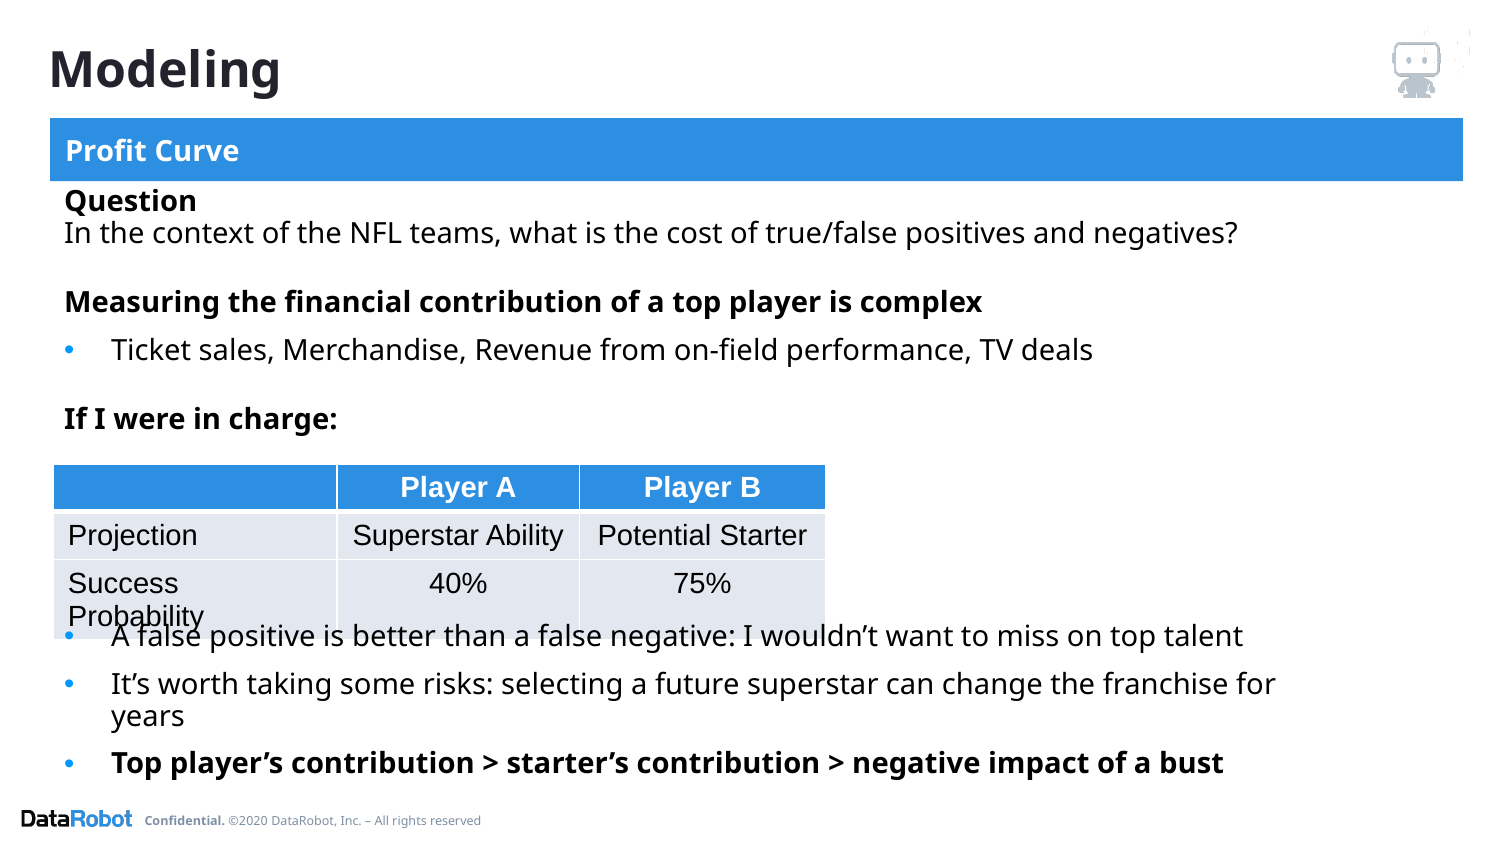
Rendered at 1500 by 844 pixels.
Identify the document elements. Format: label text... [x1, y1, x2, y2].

table_header Player A [338, 465, 579, 509]
text_box Question In the context of the NFL teams, what is the cost of true/false positives and negatives? Measuring the financial contribution of a top player is complex Ticket sales, Merchandise, Revenue from on-field performance, TV deals If I were in charge: [52, 181, 1312, 615]
text_box Profit Curve [48, 116, 1465, 183]
table_cell 40% [338, 560, 579, 615]
picture [1392, 23, 1476, 98]
table_cell Potential Starter [580, 514, 825, 559]
picture [21, 810, 52, 827]
title Modeling [37, 22, 1299, 120]
table_header Player B [580, 465, 825, 509]
table_cell 75% [580, 560, 825, 615]
table_cell Projection [54, 514, 336, 559]
table_cell Success Probability [54, 560, 336, 615]
text_box A false positive is better than a false negative: I wouldn’t want to miss on top talent It’s worth taking some risks: selecting a future superstar can change the franchise for years Top player’s contribution > starter’s contribution > negative impact of a bust [52, 615, 1312, 835]
table_cell Superstar Ability [338, 514, 579, 559]
table_header [54, 465, 336, 509]
